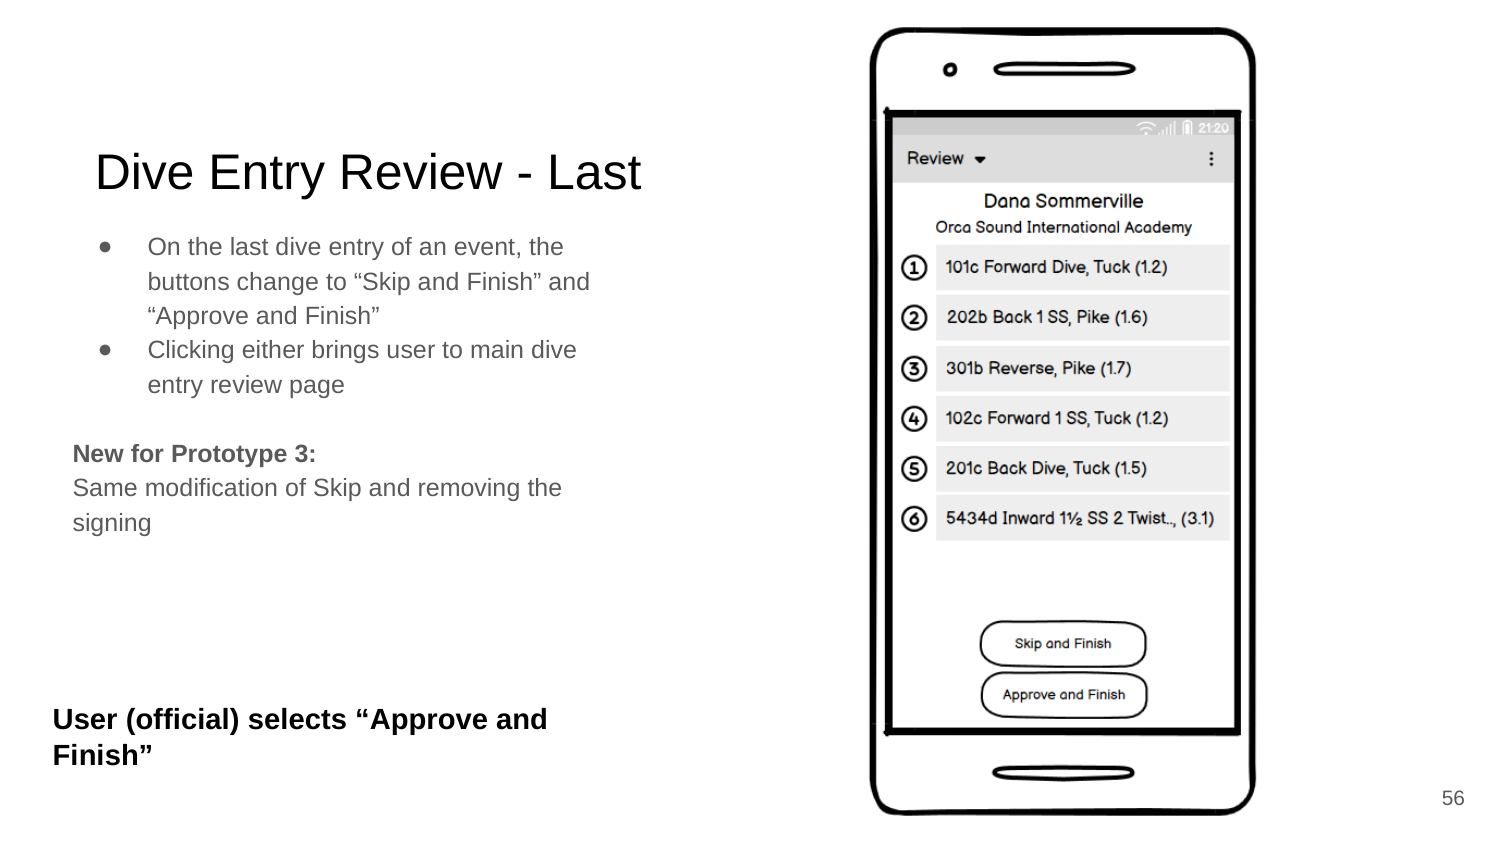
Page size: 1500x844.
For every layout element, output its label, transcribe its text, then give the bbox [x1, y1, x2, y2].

text_box [73, 226, 566, 323]
list On the last dive entry of an event, the buttons change to “Skip and Finish” and “Approve and Finish” Clicking either brings user to main dive entry review page New for Prototype 3: Same modification of Skip and removing the signing [57, 211, 628, 686]
title Dive Entry Review - Last [51, 91, 686, 216]
picture [860, 24, 1266, 819]
text_box User (official) selects “Approve and Finish” [37, 685, 622, 786]
slide_number ‹#› [1389, 764, 1480, 830]
